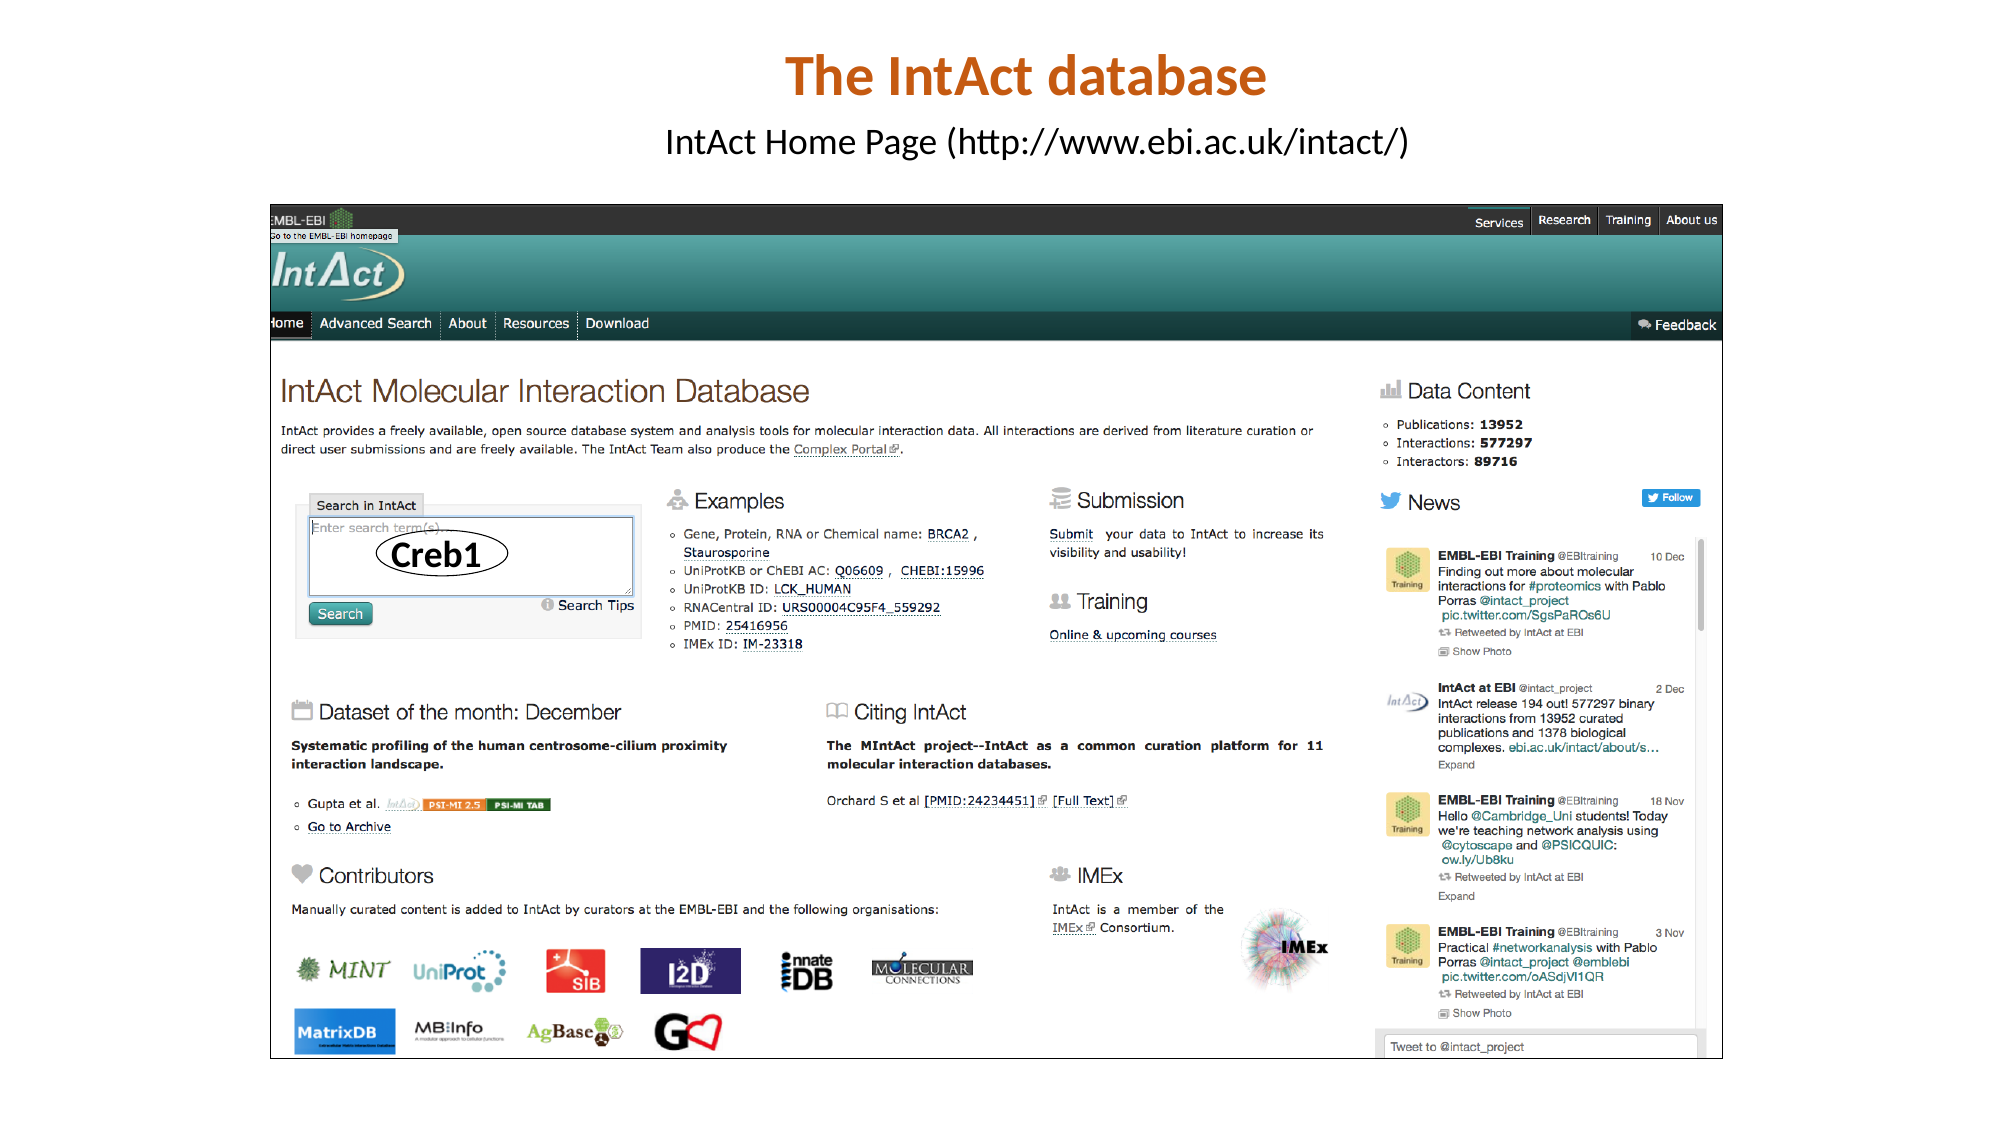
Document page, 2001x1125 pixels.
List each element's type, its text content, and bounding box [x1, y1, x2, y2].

picture [270, 204, 1723, 1059]
text_box The IntAct database [648, 29, 1405, 115]
text_box IntAct Home Page (http://www.ebi.ac.uk/intact/) [650, 109, 1425, 170]
